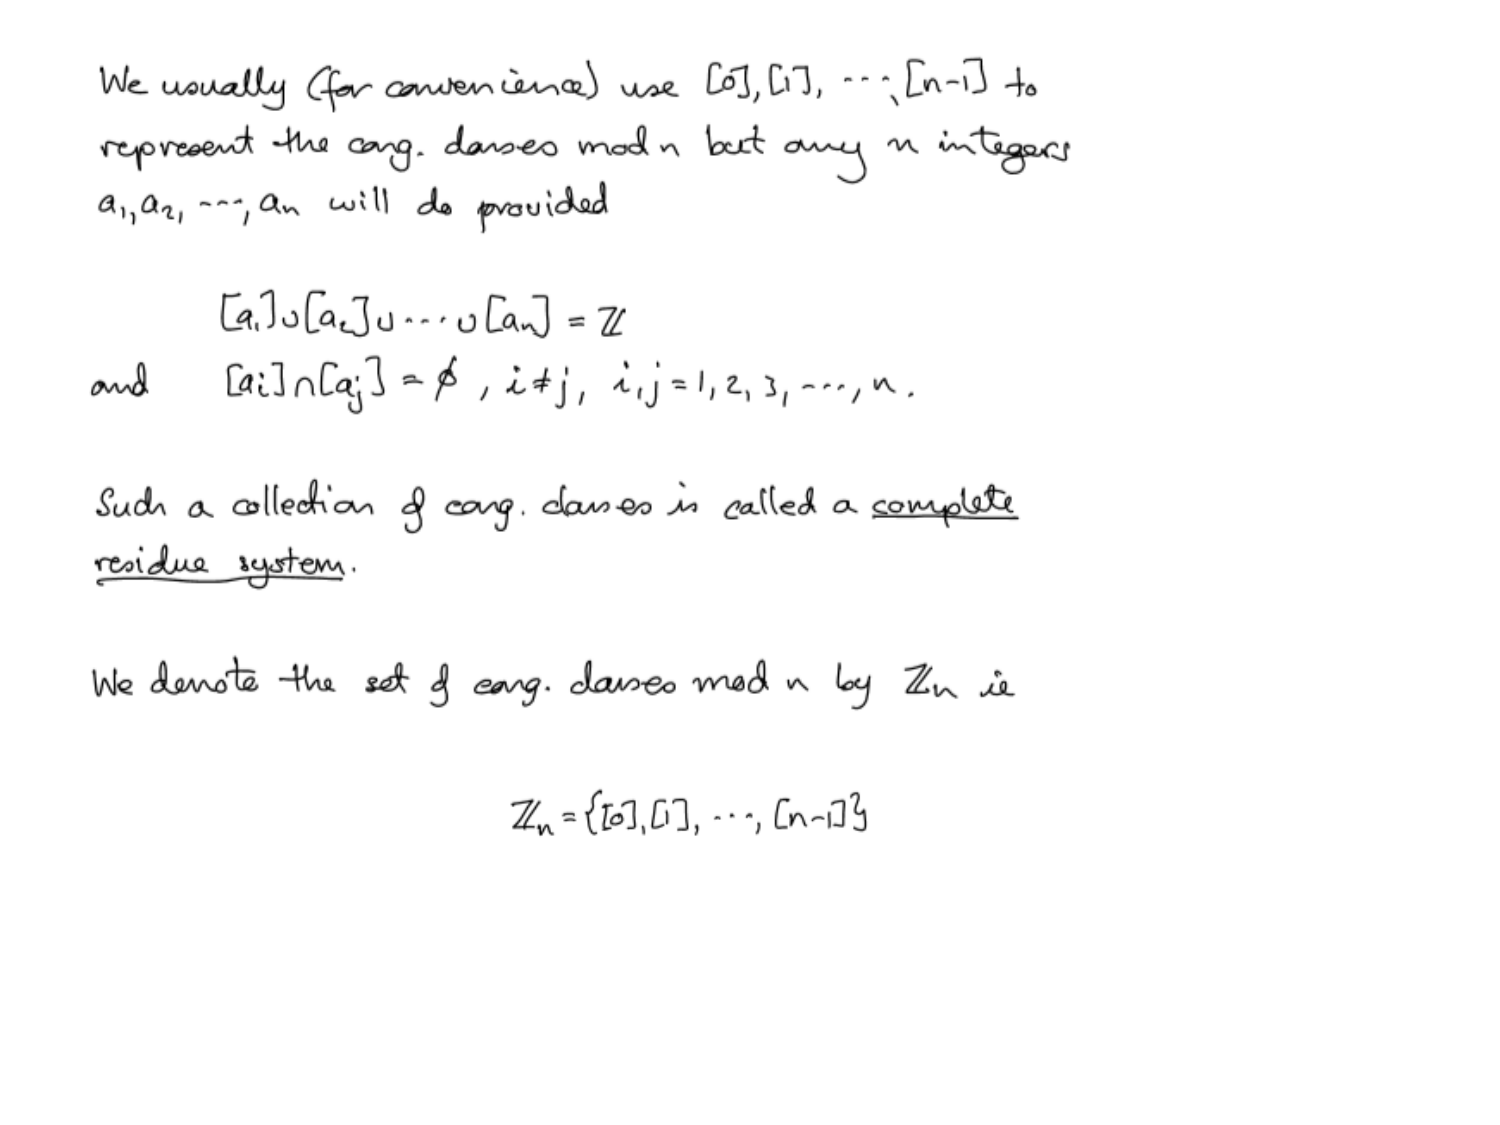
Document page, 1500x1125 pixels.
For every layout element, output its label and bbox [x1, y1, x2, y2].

picture [437, 762, 988, 870]
picture [49, 38, 1143, 738]
